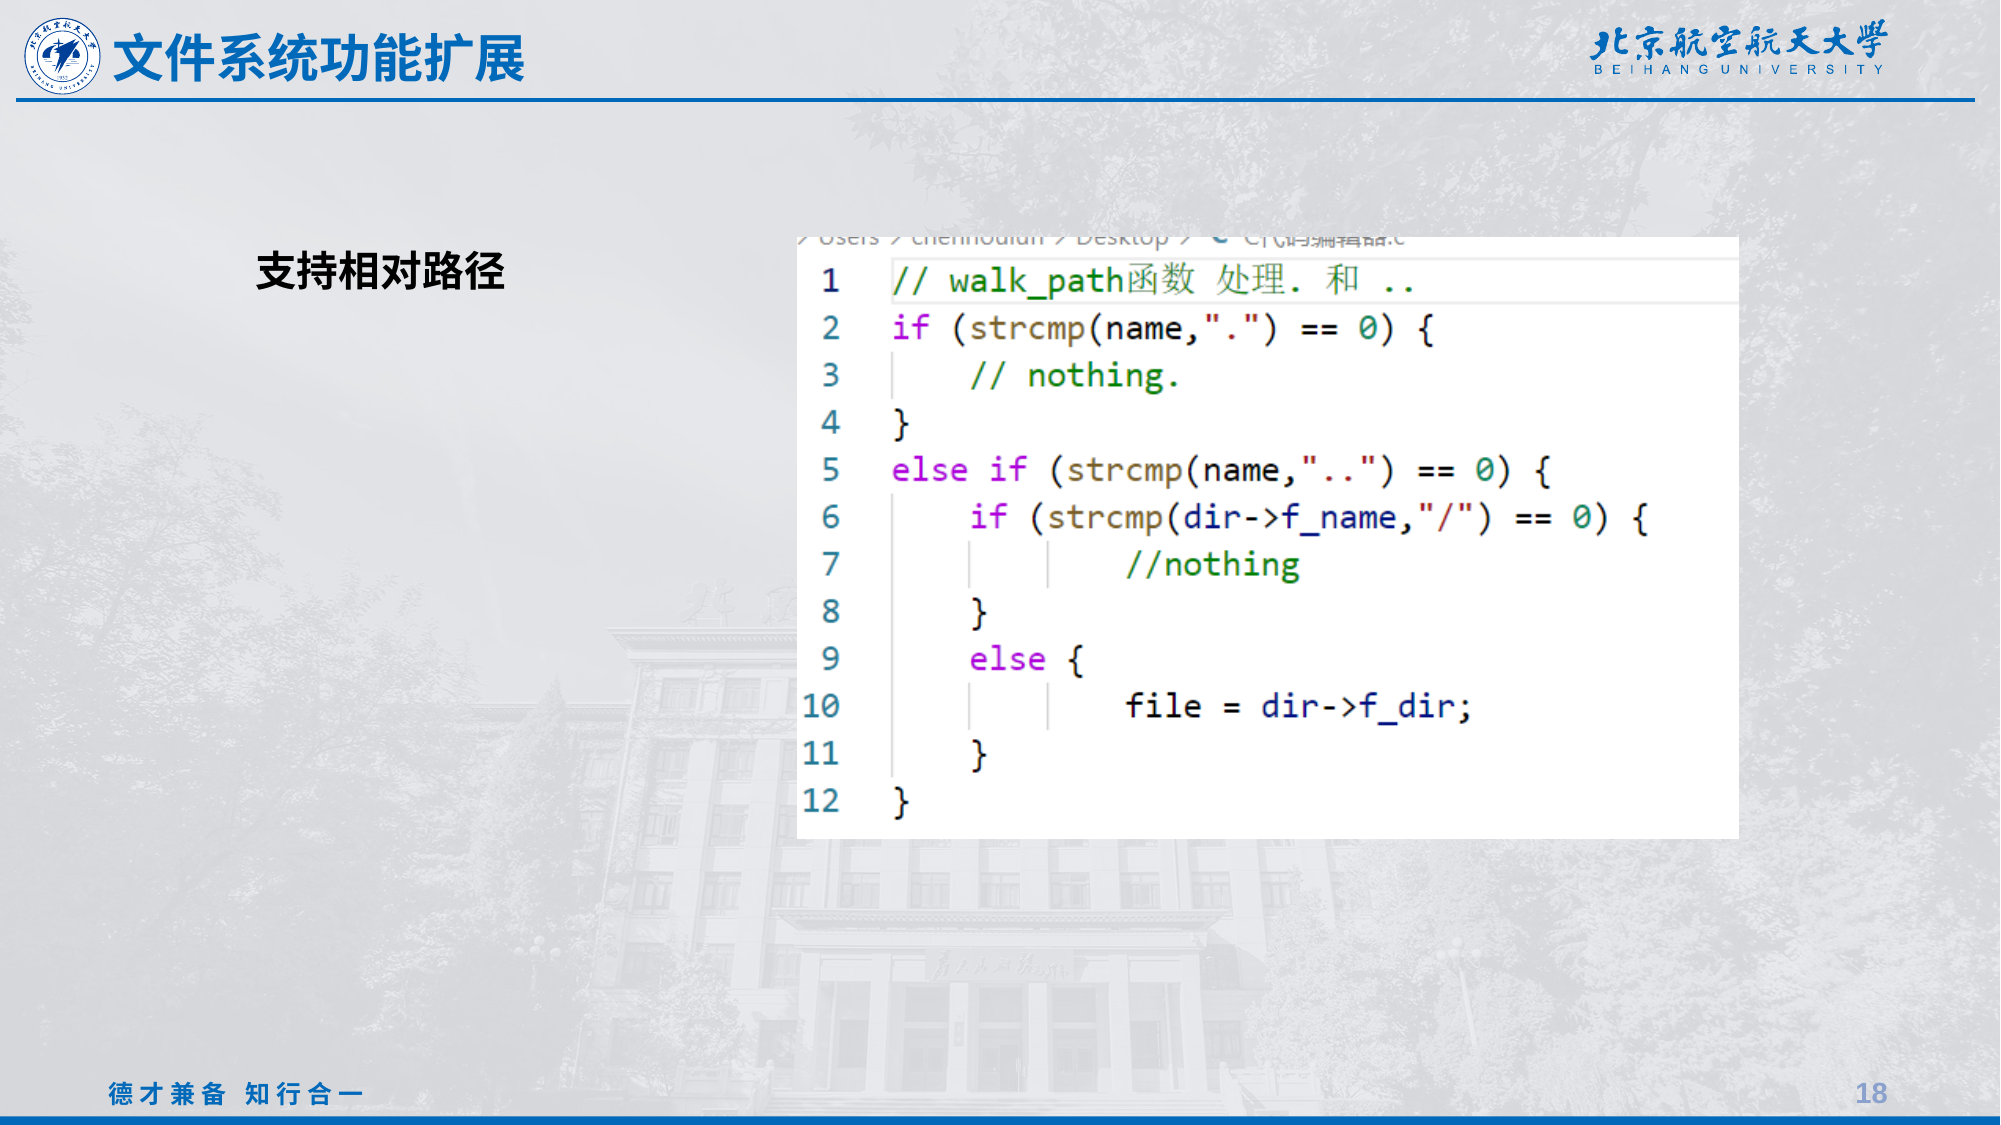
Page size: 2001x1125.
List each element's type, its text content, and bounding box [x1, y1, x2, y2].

list 文件系统功能扩展 [112, 25, 1177, 97]
picture [797, 237, 1739, 839]
text_box 支持相对路径 [240, 237, 797, 303]
slide_number 18 [1437, 1080, 1888, 1105]
